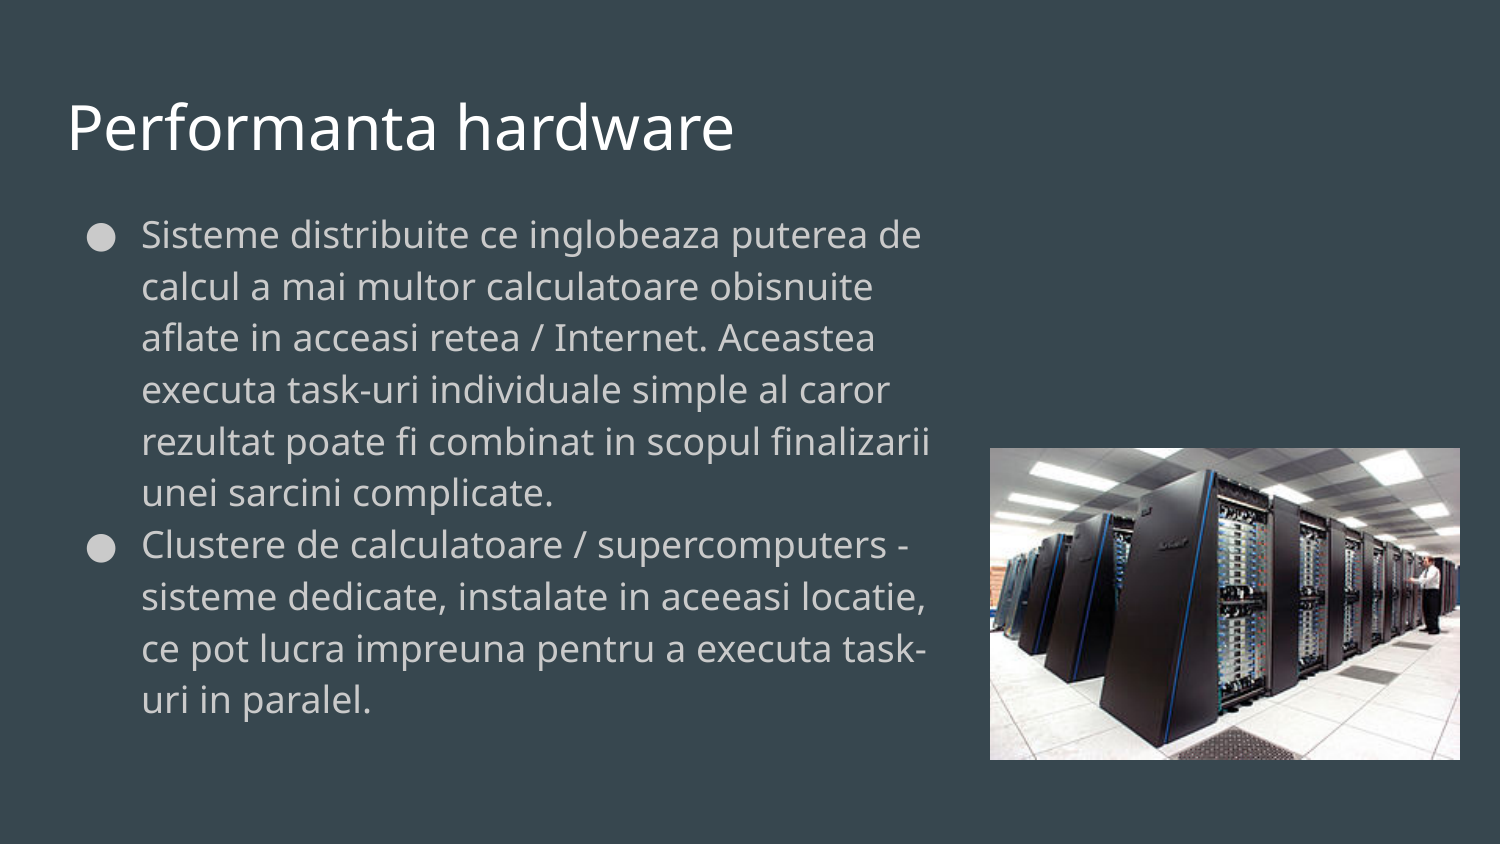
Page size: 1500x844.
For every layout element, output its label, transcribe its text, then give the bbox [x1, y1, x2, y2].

title Performanta hardware [51, 72, 1449, 167]
picture [990, 448, 1460, 760]
list Sisteme distribuite ce inglobeaza puterea de calcul a mai multor calculatoare obisnuite aflate in acceasi retea / Internet. Aceastea executa task-uri individuale simple al caror rezultat poate fi combinat in scopul finalizarii unei sarcini complicate. Clustere de calculatoare / supercomputers - sisteme dedicate, instalate in aceeasi locatie, ce pot lucra impreuna pentru a executa task-uri in paralel. [51, 189, 953, 750]
